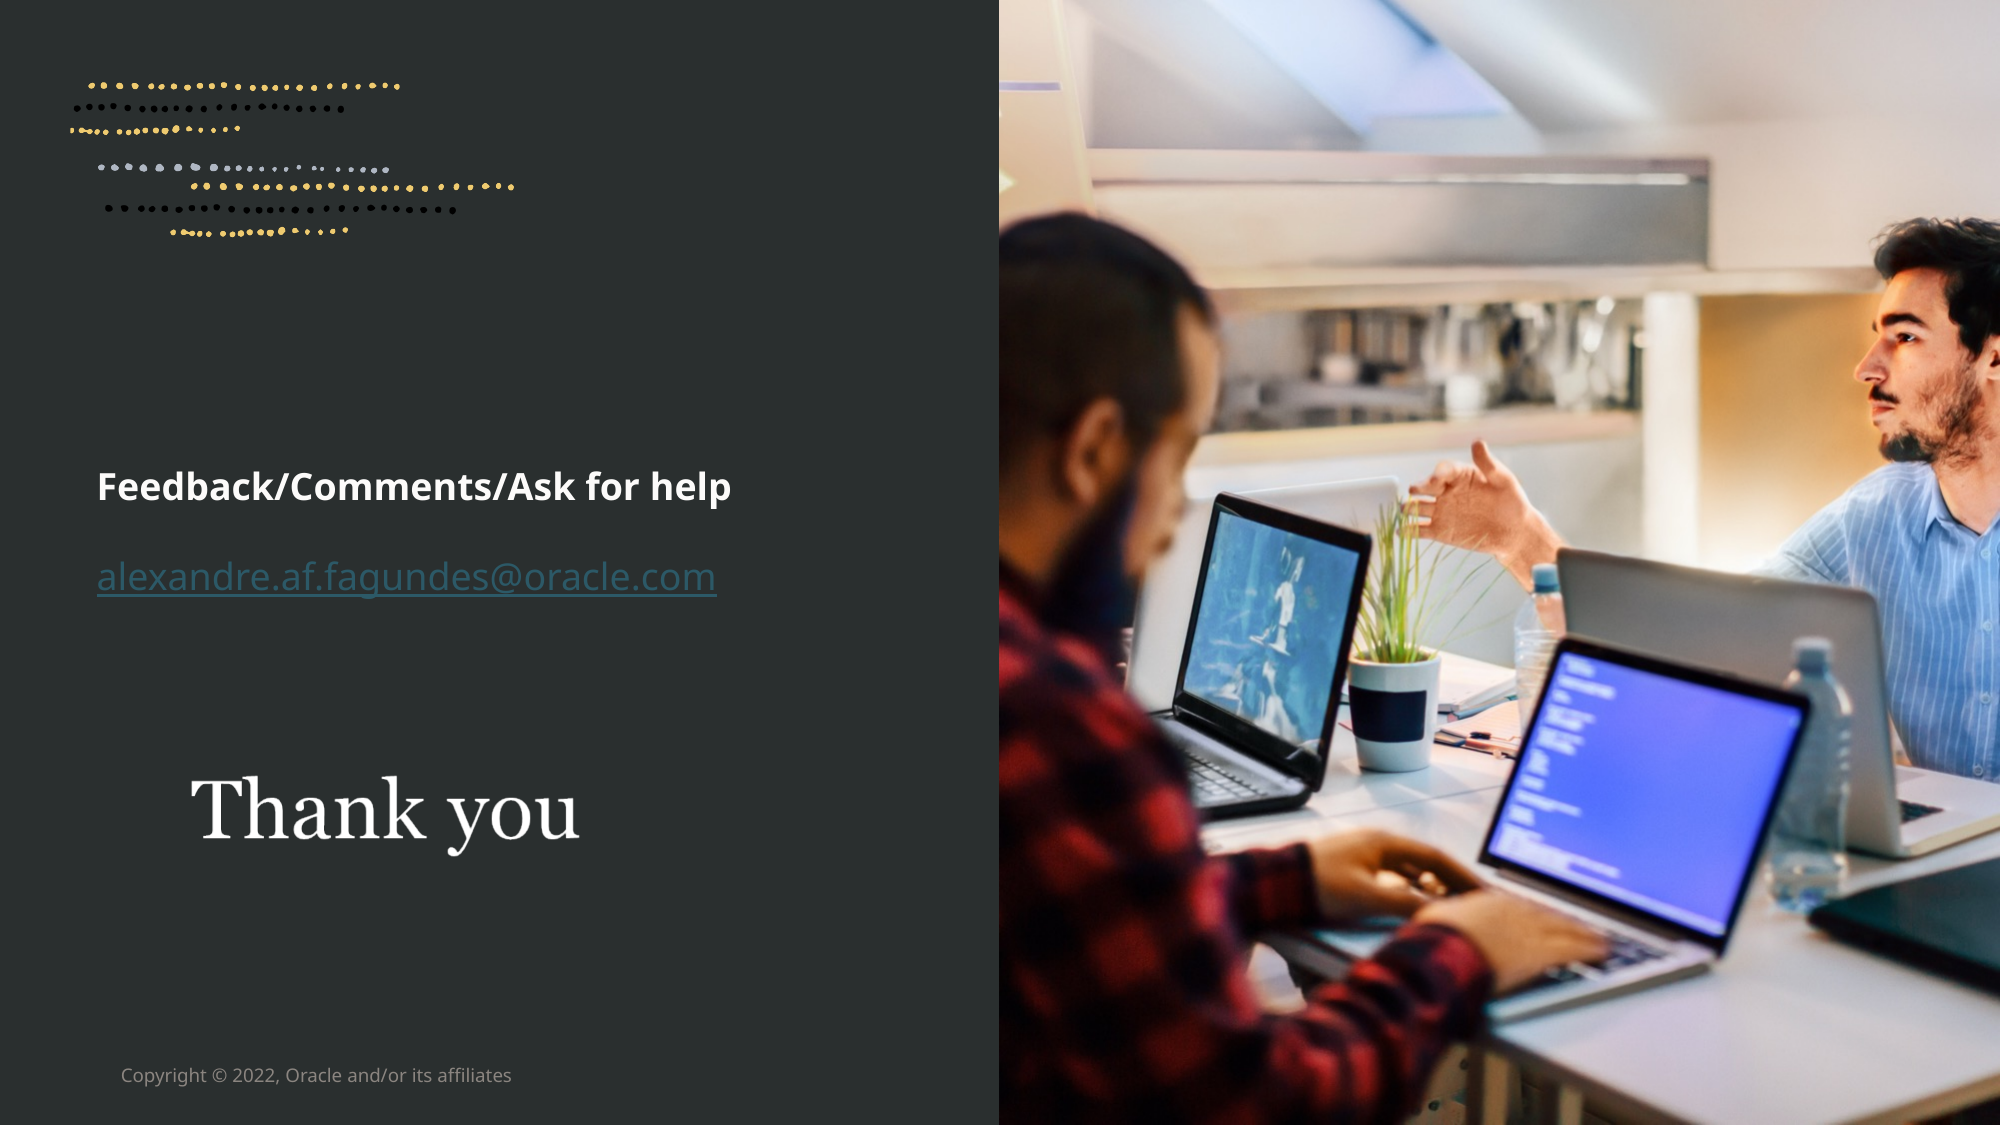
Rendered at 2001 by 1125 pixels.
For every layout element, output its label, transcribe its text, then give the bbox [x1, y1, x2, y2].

picture [97, 163, 514, 238]
picture [70, 81, 400, 136]
picture [999, 0, 2000, 1125]
text_box Feedback/Comments/Ask for help alexandre.af.fagundes@oracle.com [81, 455, 748, 612]
picture [141, 628, 890, 998]
footer Copyright © 2022, Oracle and/or its affiliates [120, 1045, 999, 1105]
